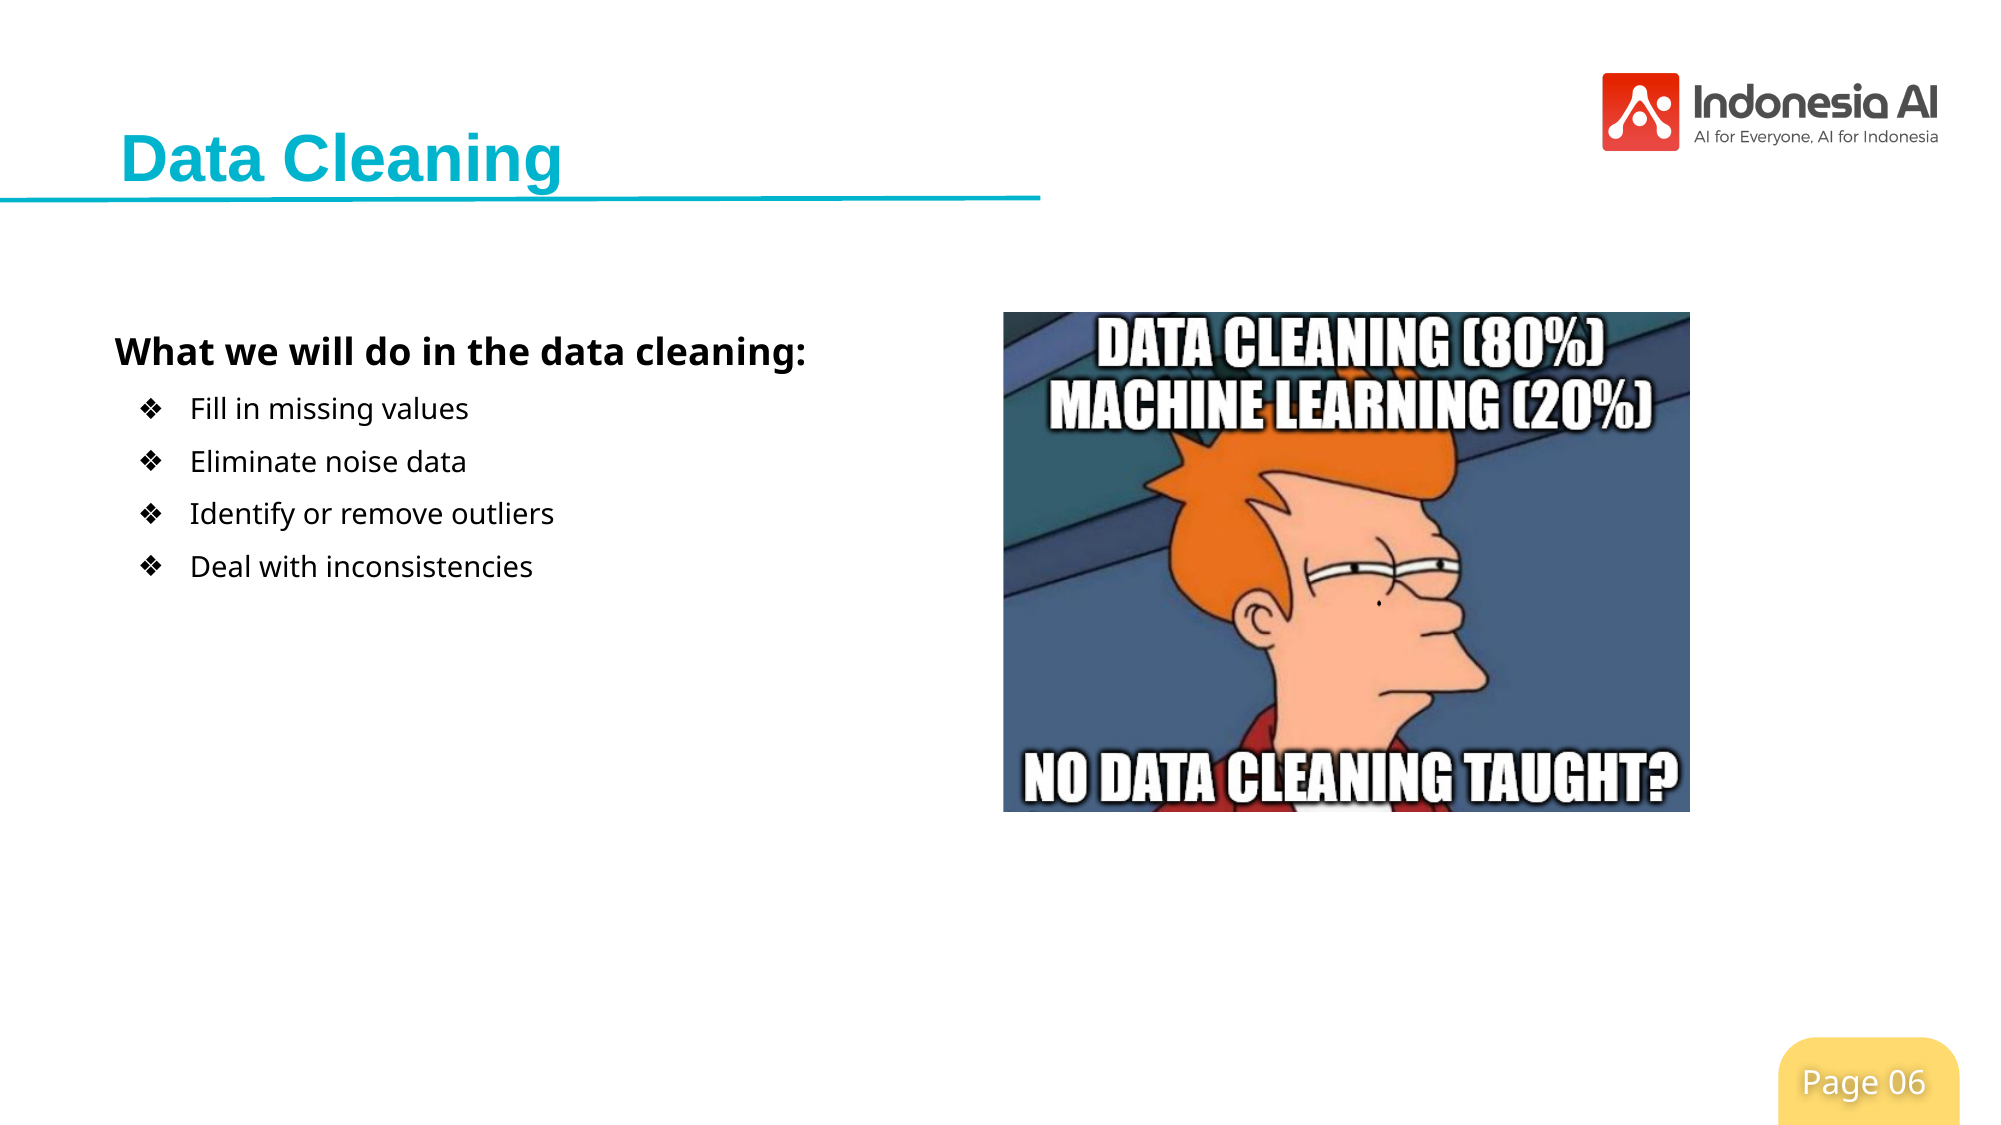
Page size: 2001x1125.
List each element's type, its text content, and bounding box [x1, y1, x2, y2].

picture [1000, 312, 1690, 813]
text_box Data Cleaning [99, 95, 1339, 216]
text_box What we will do in the data cleaning: Fill in missing values Eliminate noise data Identify or remove outliers Deal with inconsistencies [99, 298, 1300, 591]
picture [1587, 59, 1953, 166]
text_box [0, 197, 1041, 201]
text_box Page 06 [1781, 1041, 1993, 1121]
